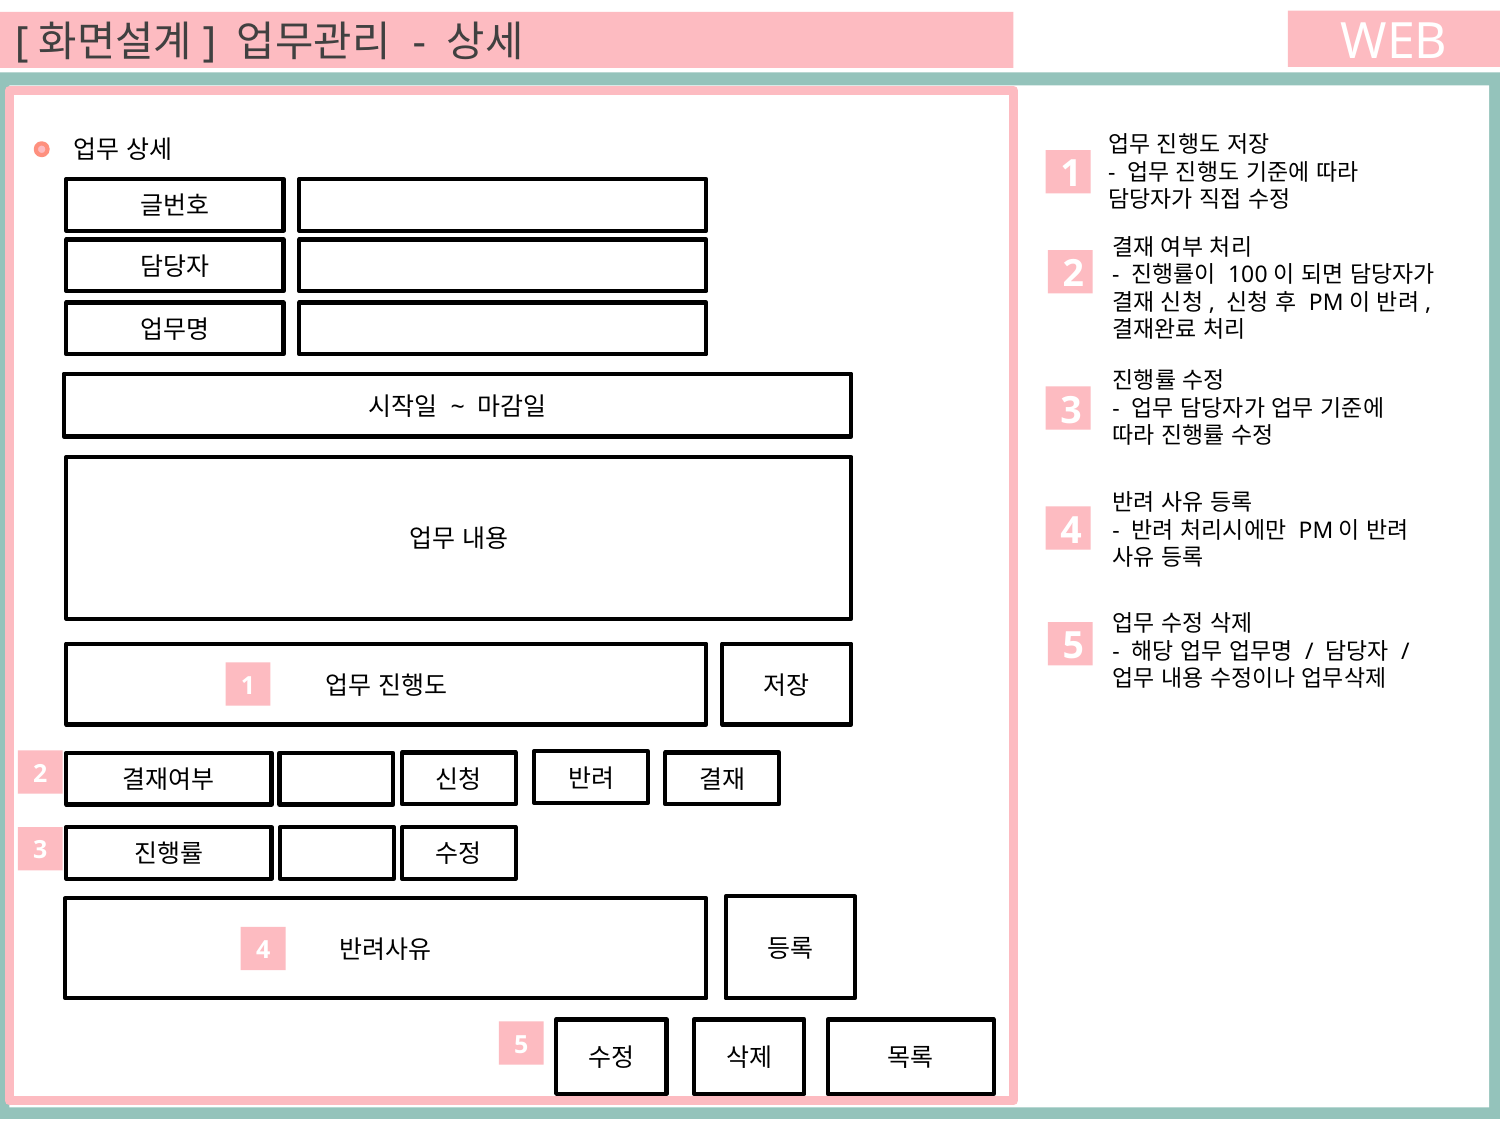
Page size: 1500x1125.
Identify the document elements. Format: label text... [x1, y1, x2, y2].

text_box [0, 72, 1500, 1120]
text_box WEB [1286, 9, 1500, 69]
text_box [화면설계] 업무관리 - 상세 [0, 10, 1015, 70]
